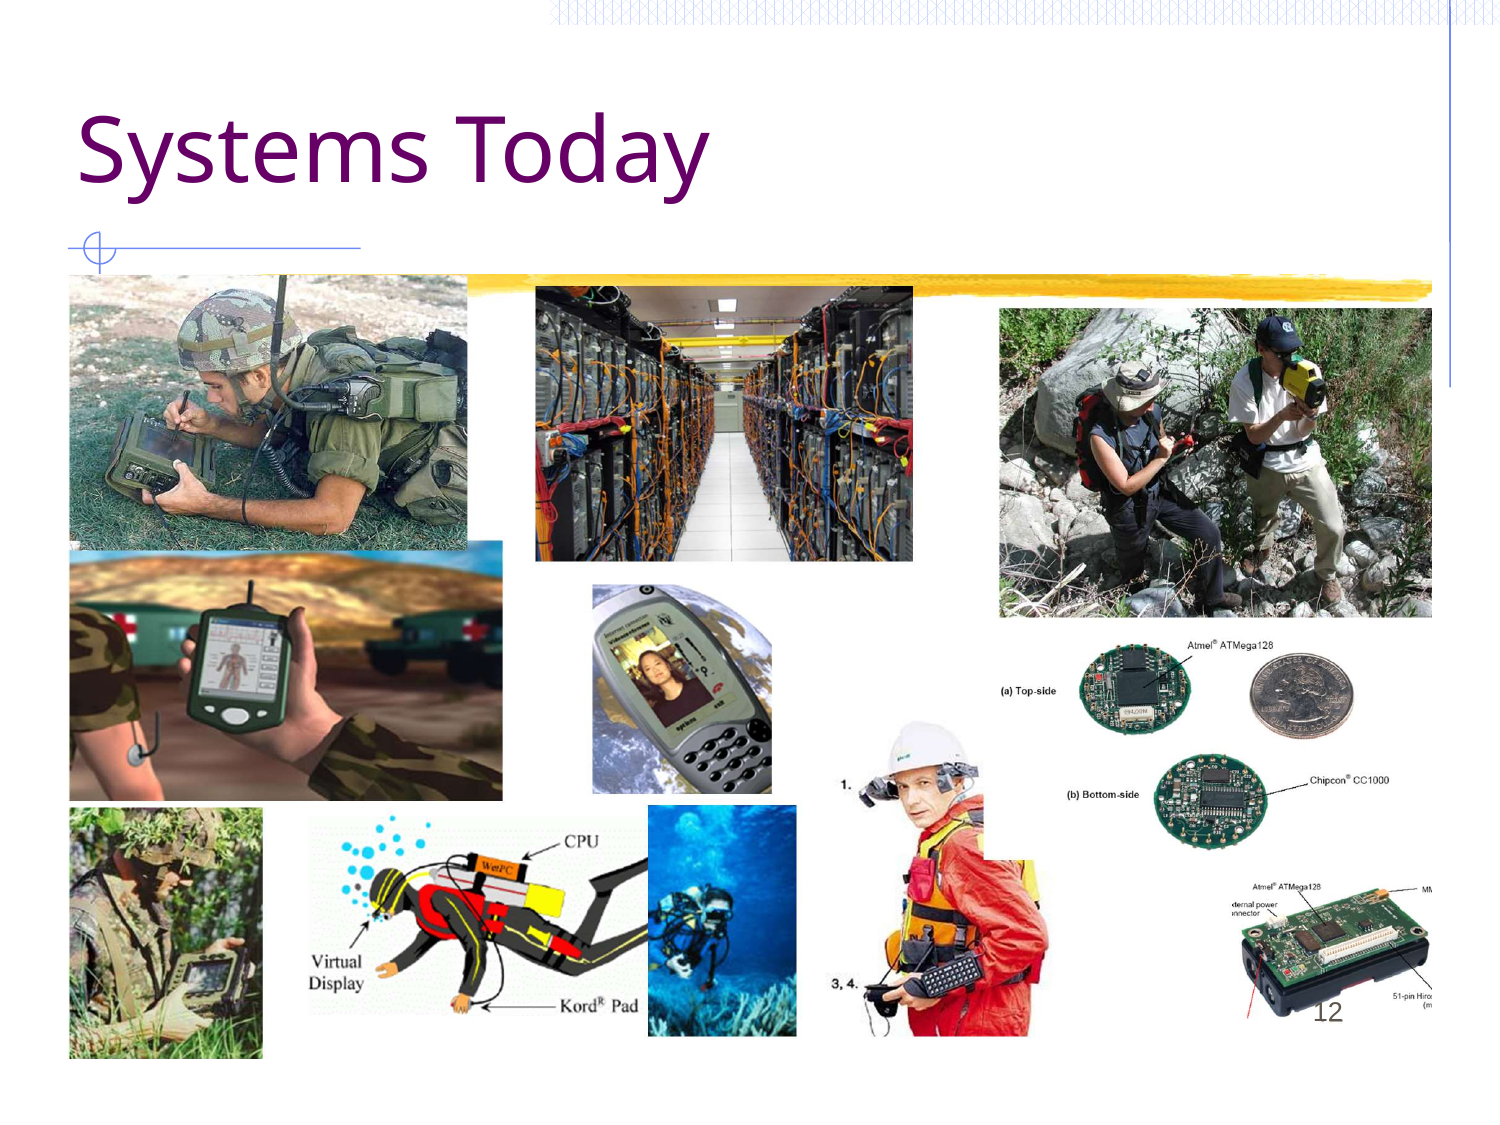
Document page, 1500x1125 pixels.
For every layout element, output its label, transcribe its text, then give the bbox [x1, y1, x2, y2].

text_box [68, 274, 1432, 1059]
text_box 12 [1311, 996, 1345, 1028]
title Systems Today [74, 10, 1048, 201]
